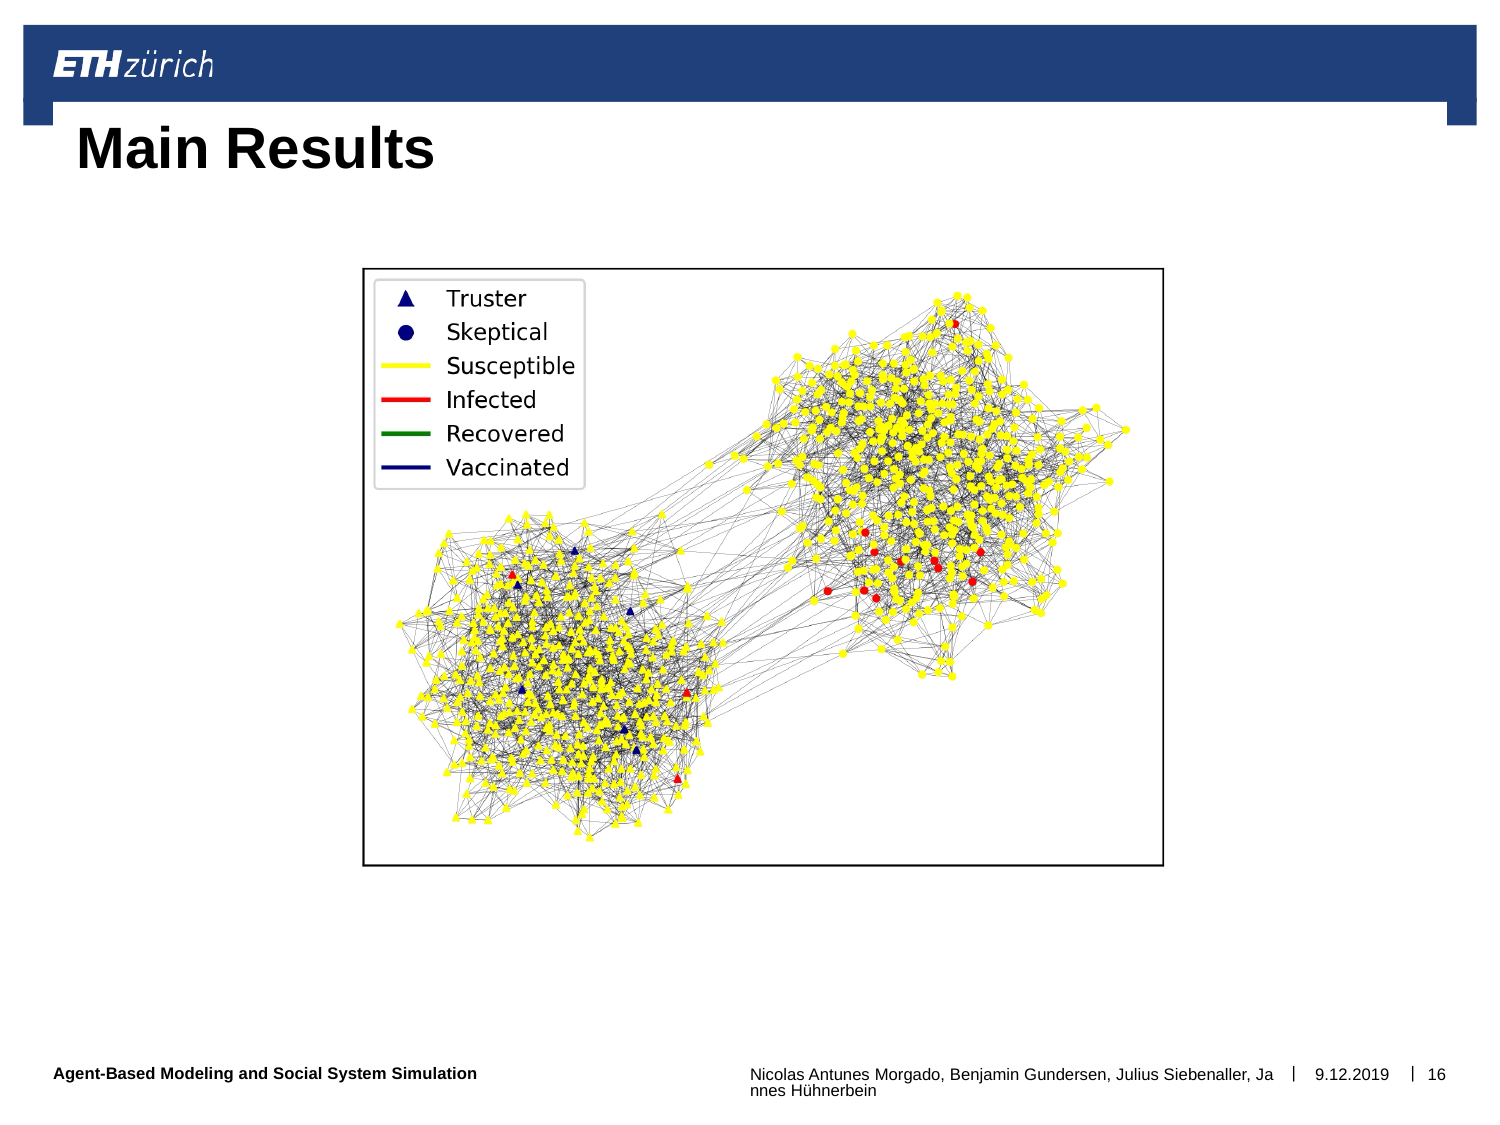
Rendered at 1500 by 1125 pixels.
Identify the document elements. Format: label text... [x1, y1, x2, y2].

footer Nicolas Antunes Morgado, Benjamin Gundersen, Julius Siebenaller, Jannes Hühnerbein [750, 1034, 1277, 1112]
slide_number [1302, 1034, 1403, 1112]
slide_number 16 [1415, 1034, 1459, 1112]
title Main Results [53, 101, 1447, 262]
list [232, 174, 1267, 951]
